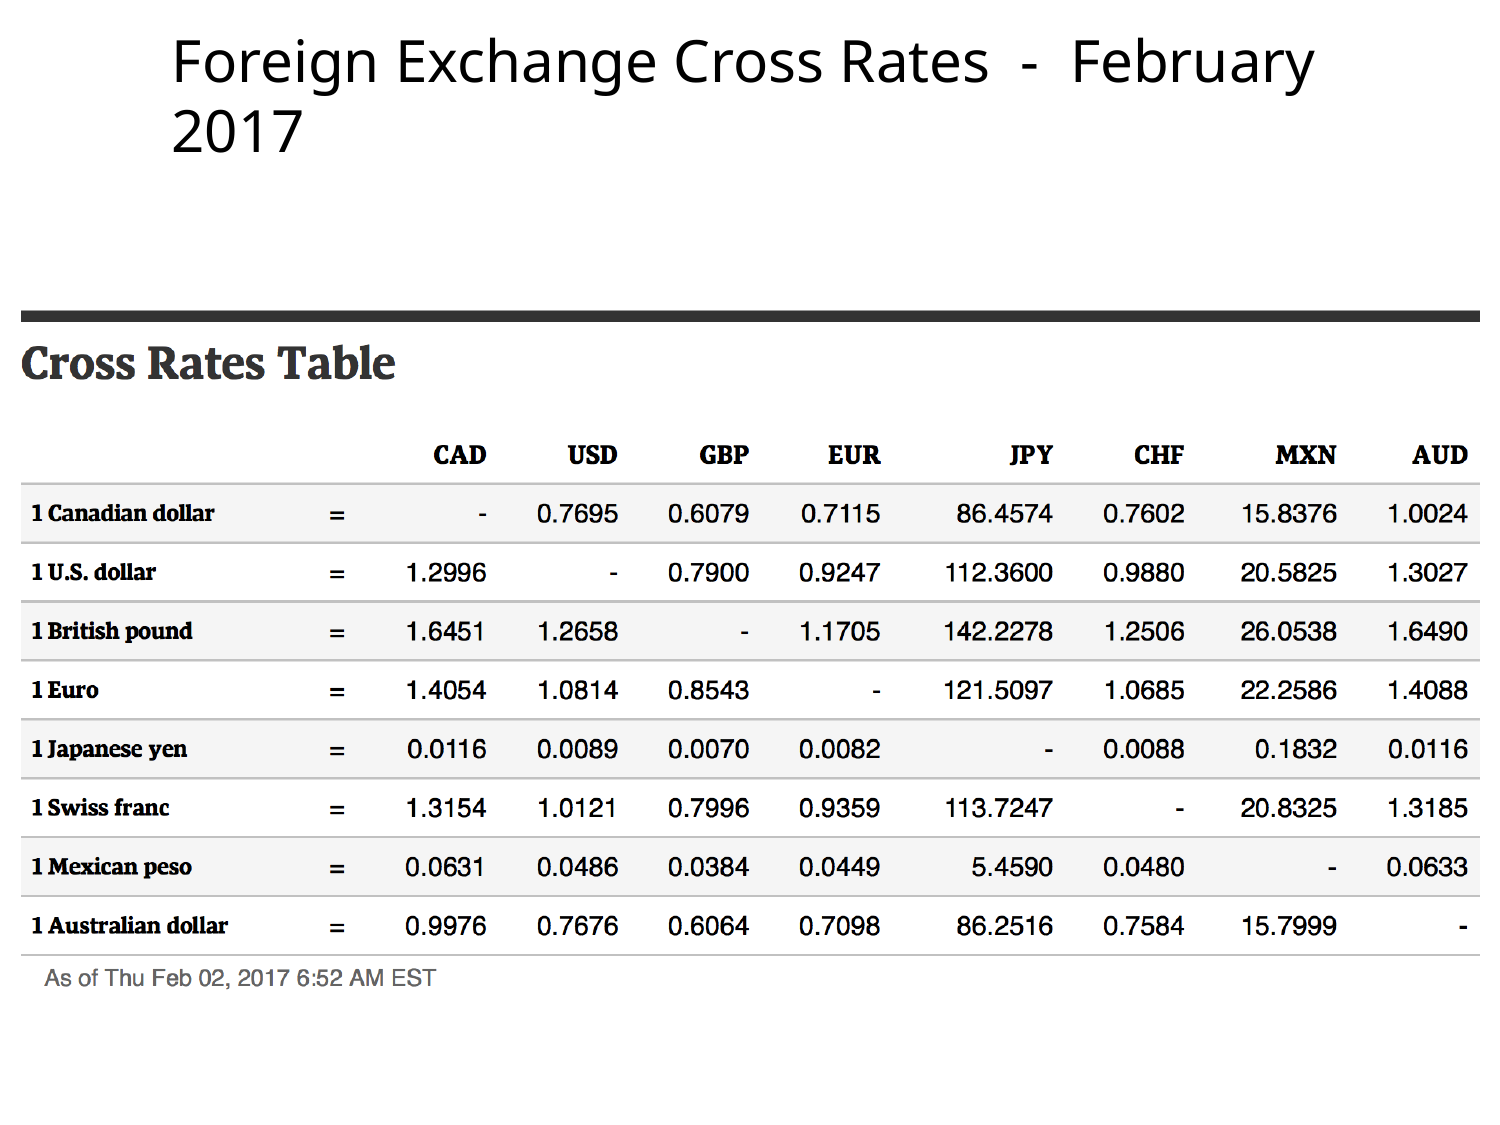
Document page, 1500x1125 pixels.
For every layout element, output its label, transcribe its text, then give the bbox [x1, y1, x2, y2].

picture [0, 280, 1500, 1010]
title Foreign Exchange Cross Rates - February 2017 [156, 0, 1344, 188]
